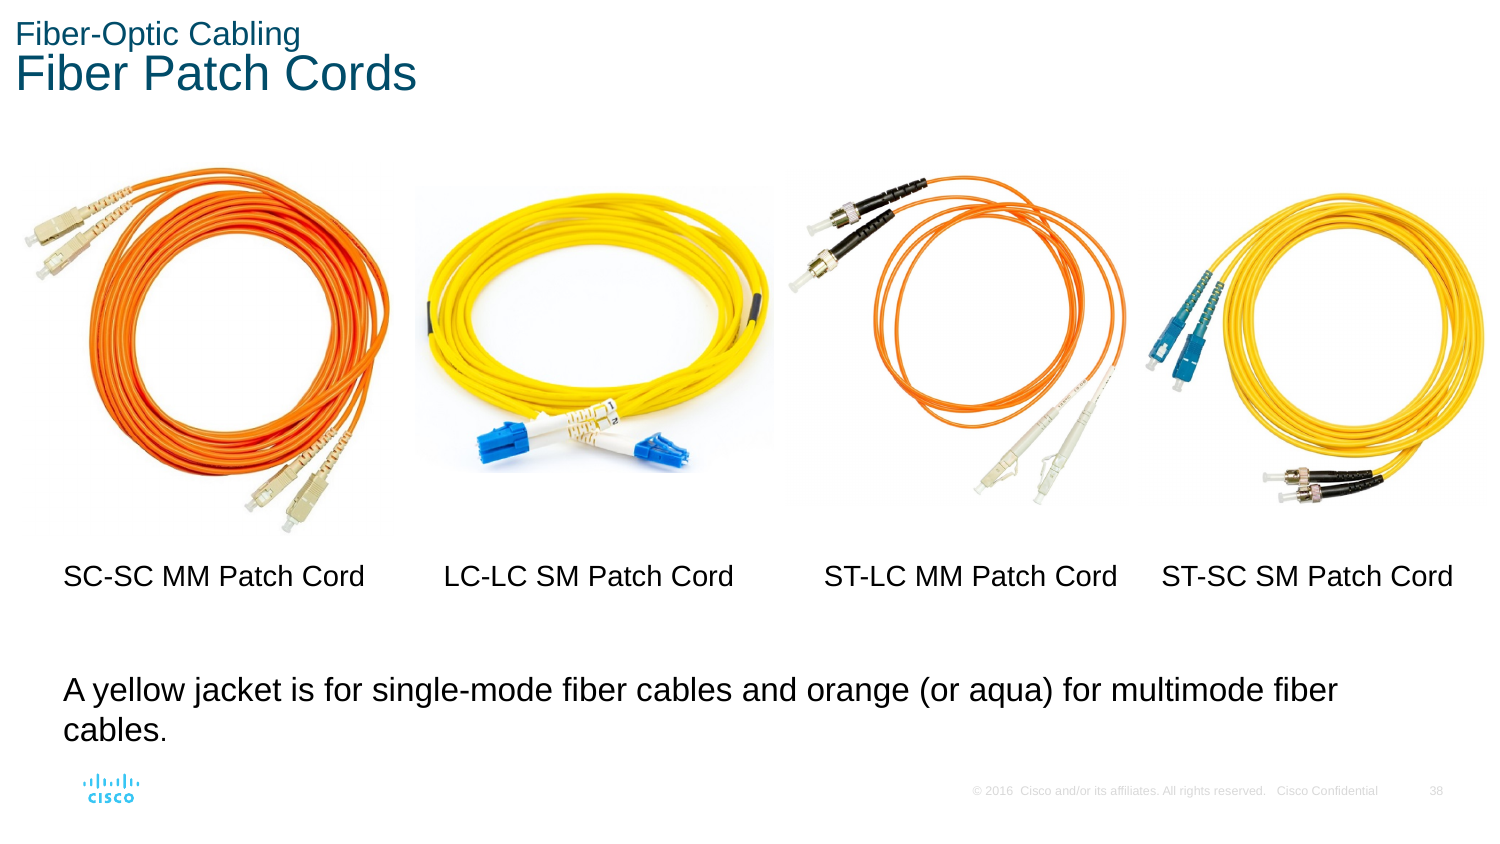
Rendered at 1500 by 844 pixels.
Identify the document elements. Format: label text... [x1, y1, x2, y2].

text_box A yellow jacket is for single-mode fiber cables and orange (or aqua) for multimode fiber cables. [48, 660, 1459, 756]
text_box ST-LC MM Patch Cord [809, 549, 1142, 600]
picture [22, 162, 394, 536]
picture [415, 185, 774, 473]
picture [1137, 187, 1487, 507]
picture [784, 169, 1130, 507]
text_box SC-SC MM Patch Cord [48, 549, 381, 600]
title Fiber-Optic Cabling Fiber Patch Cords [0, 0, 1369, 121]
text_box LC-LC SM Patch Cord [428, 549, 761, 600]
text_box ST-SC SM Patch Cord [1146, 549, 1479, 600]
